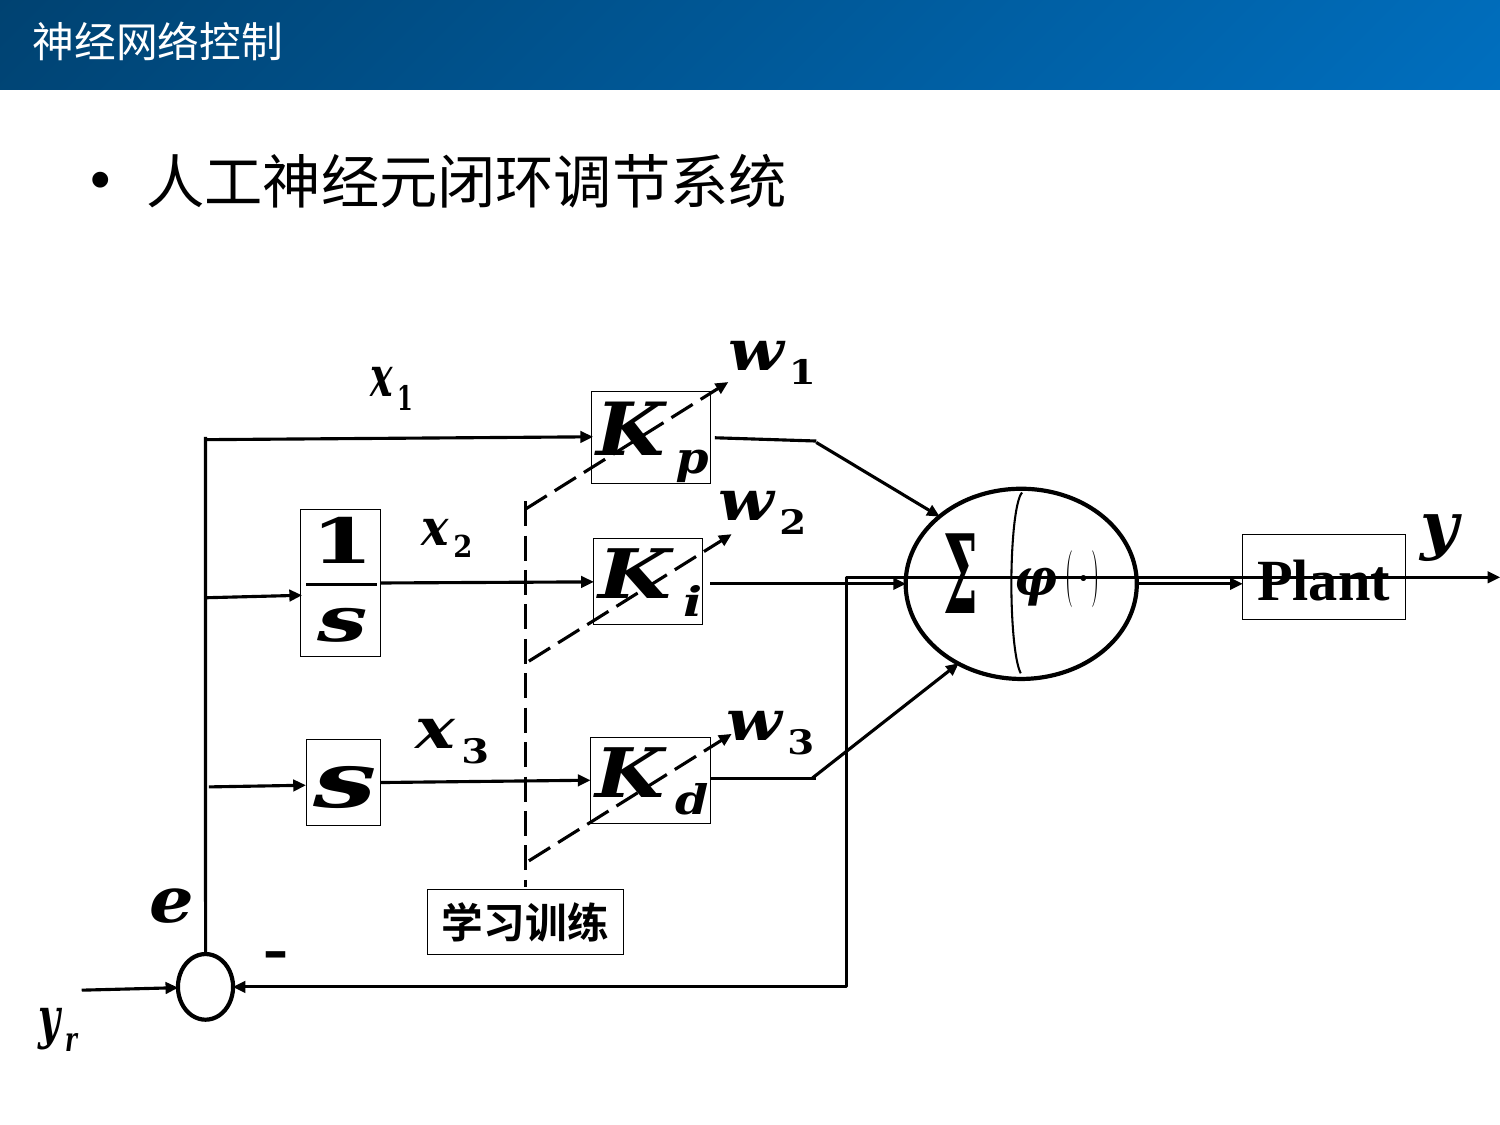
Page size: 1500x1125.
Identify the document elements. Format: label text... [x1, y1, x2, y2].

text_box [733, 437, 817, 442]
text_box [525, 381, 729, 510]
text_box [904, 486, 1139, 575]
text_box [210, 784, 227, 788]
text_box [206, 436, 520, 440]
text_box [232, 577, 1459, 988]
text_box [175, 952, 235, 1022]
text_box Plant [1242, 534, 1406, 575]
text_box [1010, 492, 1024, 575]
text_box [815, 442, 940, 517]
list 神经网络控制 [17, 8, 561, 80]
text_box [528, 534, 732, 575]
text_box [81, 987, 179, 991]
list 人工神经元闭环调节系统 [75, 137, 1425, 316]
